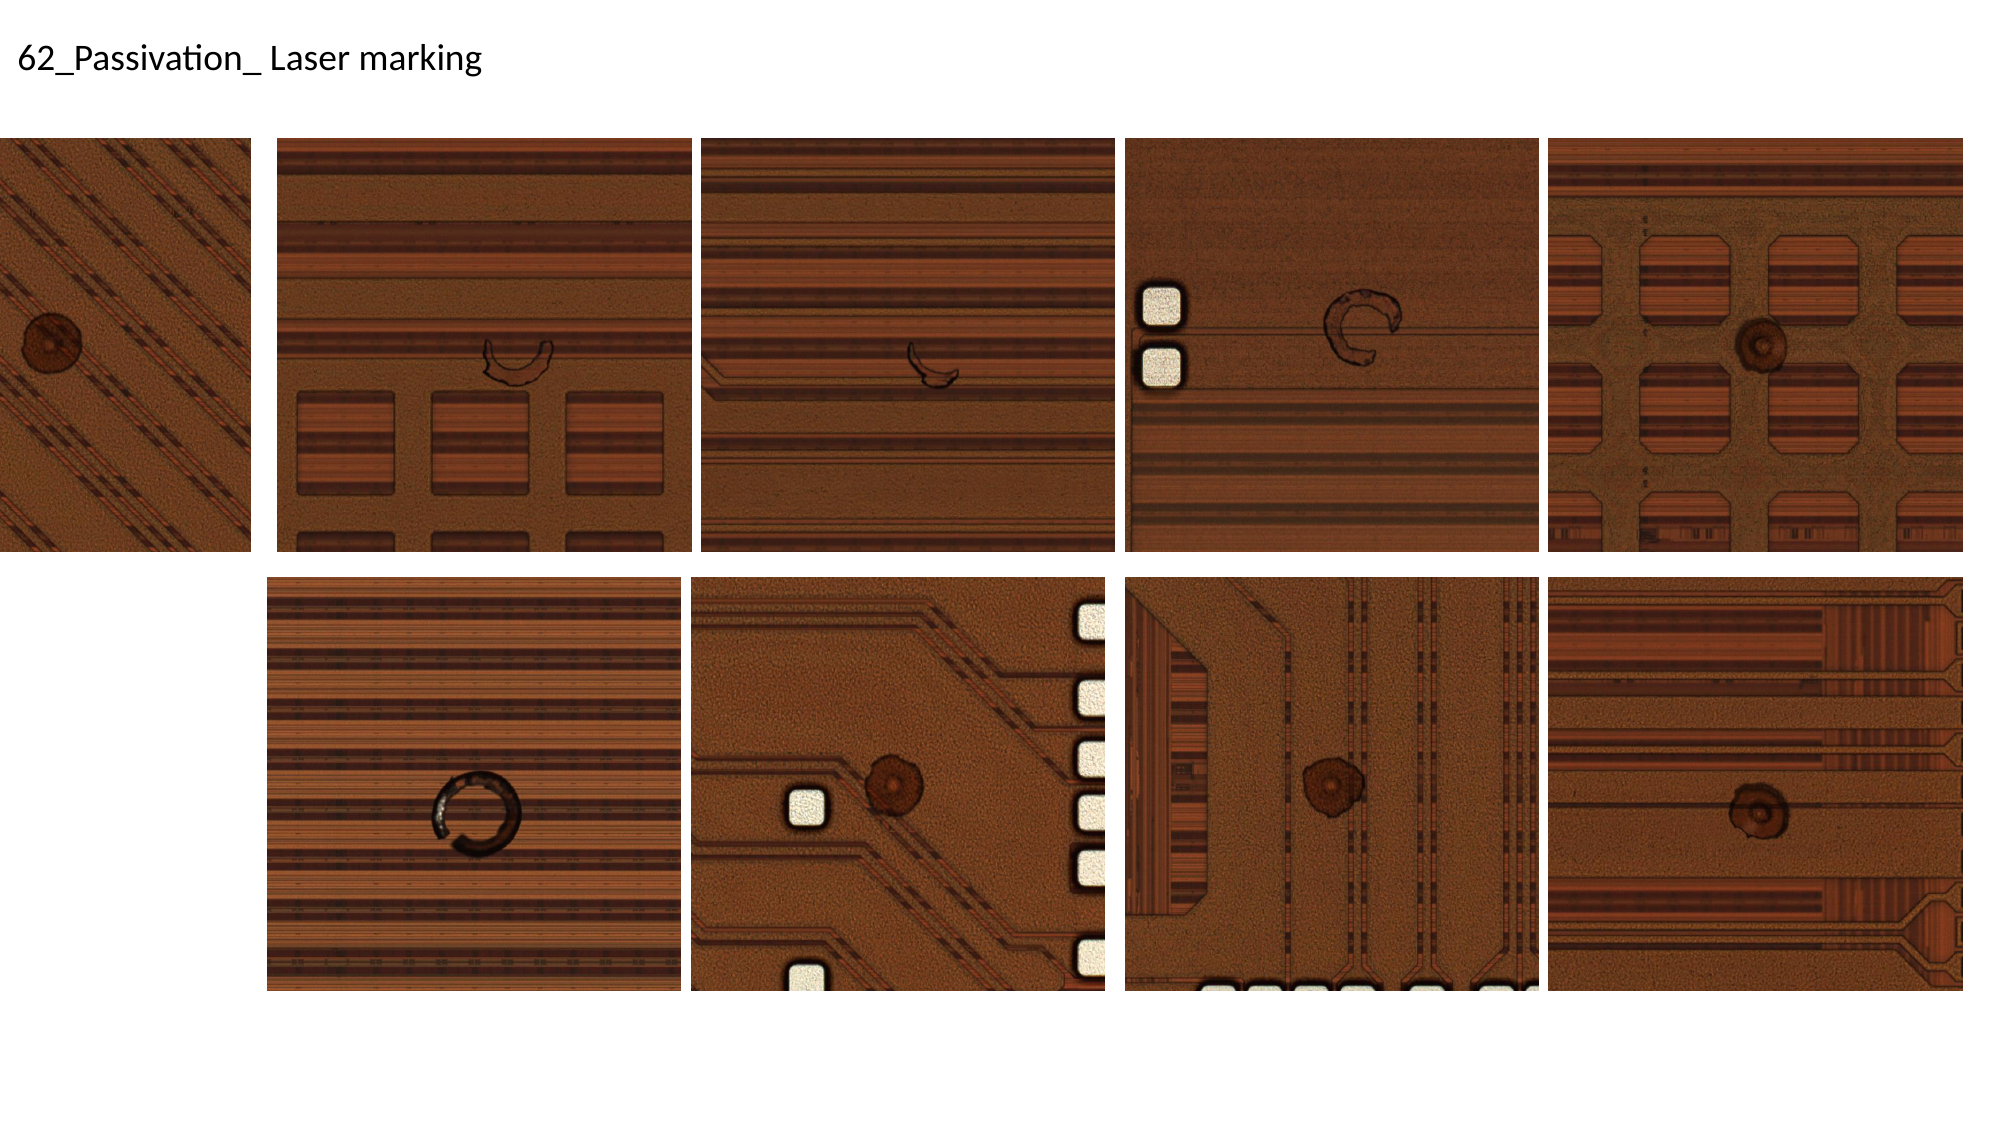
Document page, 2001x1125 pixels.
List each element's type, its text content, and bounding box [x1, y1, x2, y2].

picture [1548, 577, 1963, 991]
picture [701, 138, 1115, 552]
text_box 62_Passivation_ Laser marking [2, 25, 499, 86]
picture [1125, 577, 1539, 991]
picture [690, 577, 1105, 991]
picture [1548, 138, 1963, 552]
picture [1125, 138, 1539, 552]
picture [267, 577, 681, 991]
picture [277, 138, 692, 552]
picture [0, 138, 251, 552]
